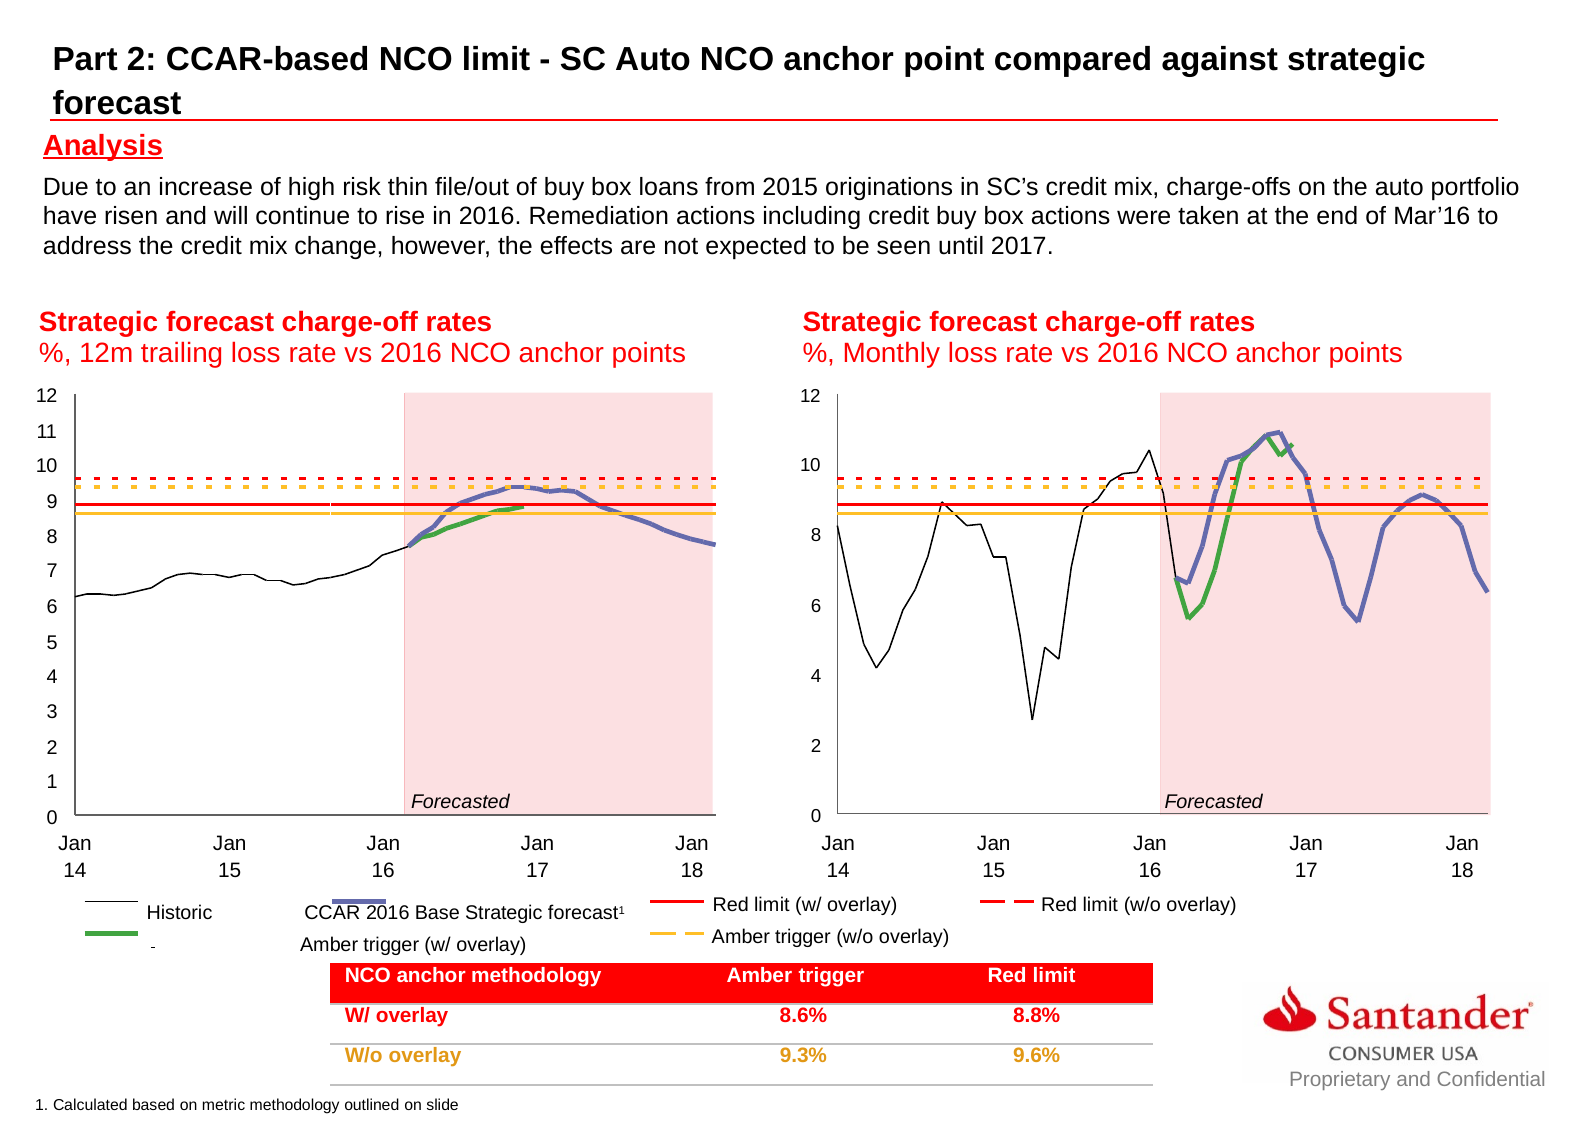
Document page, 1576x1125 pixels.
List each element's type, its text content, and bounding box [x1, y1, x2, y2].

text_box Strategic forecast charge-off rates %, 12m trailing loss rate vs 2016 NCO anchor points [37, 305, 718, 368]
text_box Historic CCAR 2016 Base Strategic forecast1 Amber trigger (w/ overlay) [144, 891, 635, 956]
table_header Jan [615, 831, 765, 859]
text_box 1. Calculated based on metric methodology outlined on slide [33, 1094, 487, 1114]
title Part 2: CCAR-based NCO limit - SC Auto NCO anchor point compared against strategic forecast [50, 32, 1564, 119]
text_box Strategic forecast charge-off rates %, Monthly loss rate vs 2016 NCO anchor points [800, 305, 1433, 368]
text_box [1160, 392, 1491, 816]
table_cell 17 [460, 859, 615, 890]
picture [1242, 982, 1549, 1050]
table_cell 15 [915, 859, 1072, 890]
table_cell 8.8% [933, 1005, 1153, 1043]
text_box 4 [808, 663, 825, 687]
text_box [600, 505, 713, 513]
table_cell W/o overlay [330, 1045, 678, 1084]
text_box [447, 505, 616, 513]
text_box 0 [808, 803, 825, 826]
text_box 8 [808, 522, 825, 546]
text_box Amber trigger (w/o overlay) [648, 923, 965, 948]
table_cell 9.3% [678, 1045, 933, 1084]
table_cell 18 [615, 859, 765, 890]
table_header Jan [915, 831, 1072, 859]
table_header Jan [306, 831, 460, 859]
table_header Jan [1384, 831, 1485, 859]
table_cell 17 [1228, 859, 1384, 890]
table_cell 8.6% [678, 1005, 933, 1043]
text_box Red limit (w/ overlay) [710, 891, 909, 916]
text_box [405, 392, 713, 504]
table_header Jan [1072, 831, 1228, 859]
table_cell W/ overlay [330, 1005, 678, 1043]
table_cell 18 [1384, 859, 1485, 890]
table_cell 14 [52, 859, 152, 890]
table_header NCO anchor methodology [330, 963, 678, 1003]
table_header Jan [152, 831, 306, 859]
table_header Red limit [933, 963, 1153, 1003]
table_cell 15 [152, 859, 306, 890]
text_box 12 11 10 9 8 7 6 5 4 3 2 1 0 [33, 383, 61, 829]
text_box Forecasted [1162, 789, 1271, 813]
text_box 12 [797, 383, 824, 406]
text_box Analysis Due to an increase of high risk thin file/out of buy box loans from 2015 originations in SC’s credit mix, charge-offs on the auto portfolio have risen and will continue to rise in 2016. Remediation actions including credit buy box actions were taken at the end of Mar’16 to address the credit mix change, however, the effects are not expected to be seen until 2017. [0, 119, 1570, 268]
table_header Jan [52, 831, 152, 859]
table_header Amber trigger [678, 963, 933, 1003]
table_cell 14 [765, 859, 915, 890]
table_cell 9.6% [933, 1045, 1153, 1084]
text_box Red limit (w/o overlay) [977, 891, 1249, 916]
table_header Jan [460, 831, 615, 859]
table_header Jan [1228, 831, 1384, 859]
table_header Jan [765, 831, 915, 859]
text_box 6 [808, 594, 825, 617]
table_cell 16 [306, 859, 460, 890]
table_cell 16 [1072, 859, 1228, 890]
text_box Forecasted [409, 789, 518, 814]
footer Proprietary and Confidential [1151, 1050, 1576, 1110]
text_box [405, 505, 455, 513]
text_box 10 [797, 453, 824, 476]
text_box [405, 514, 713, 814]
text_box 2 [808, 733, 825, 757]
